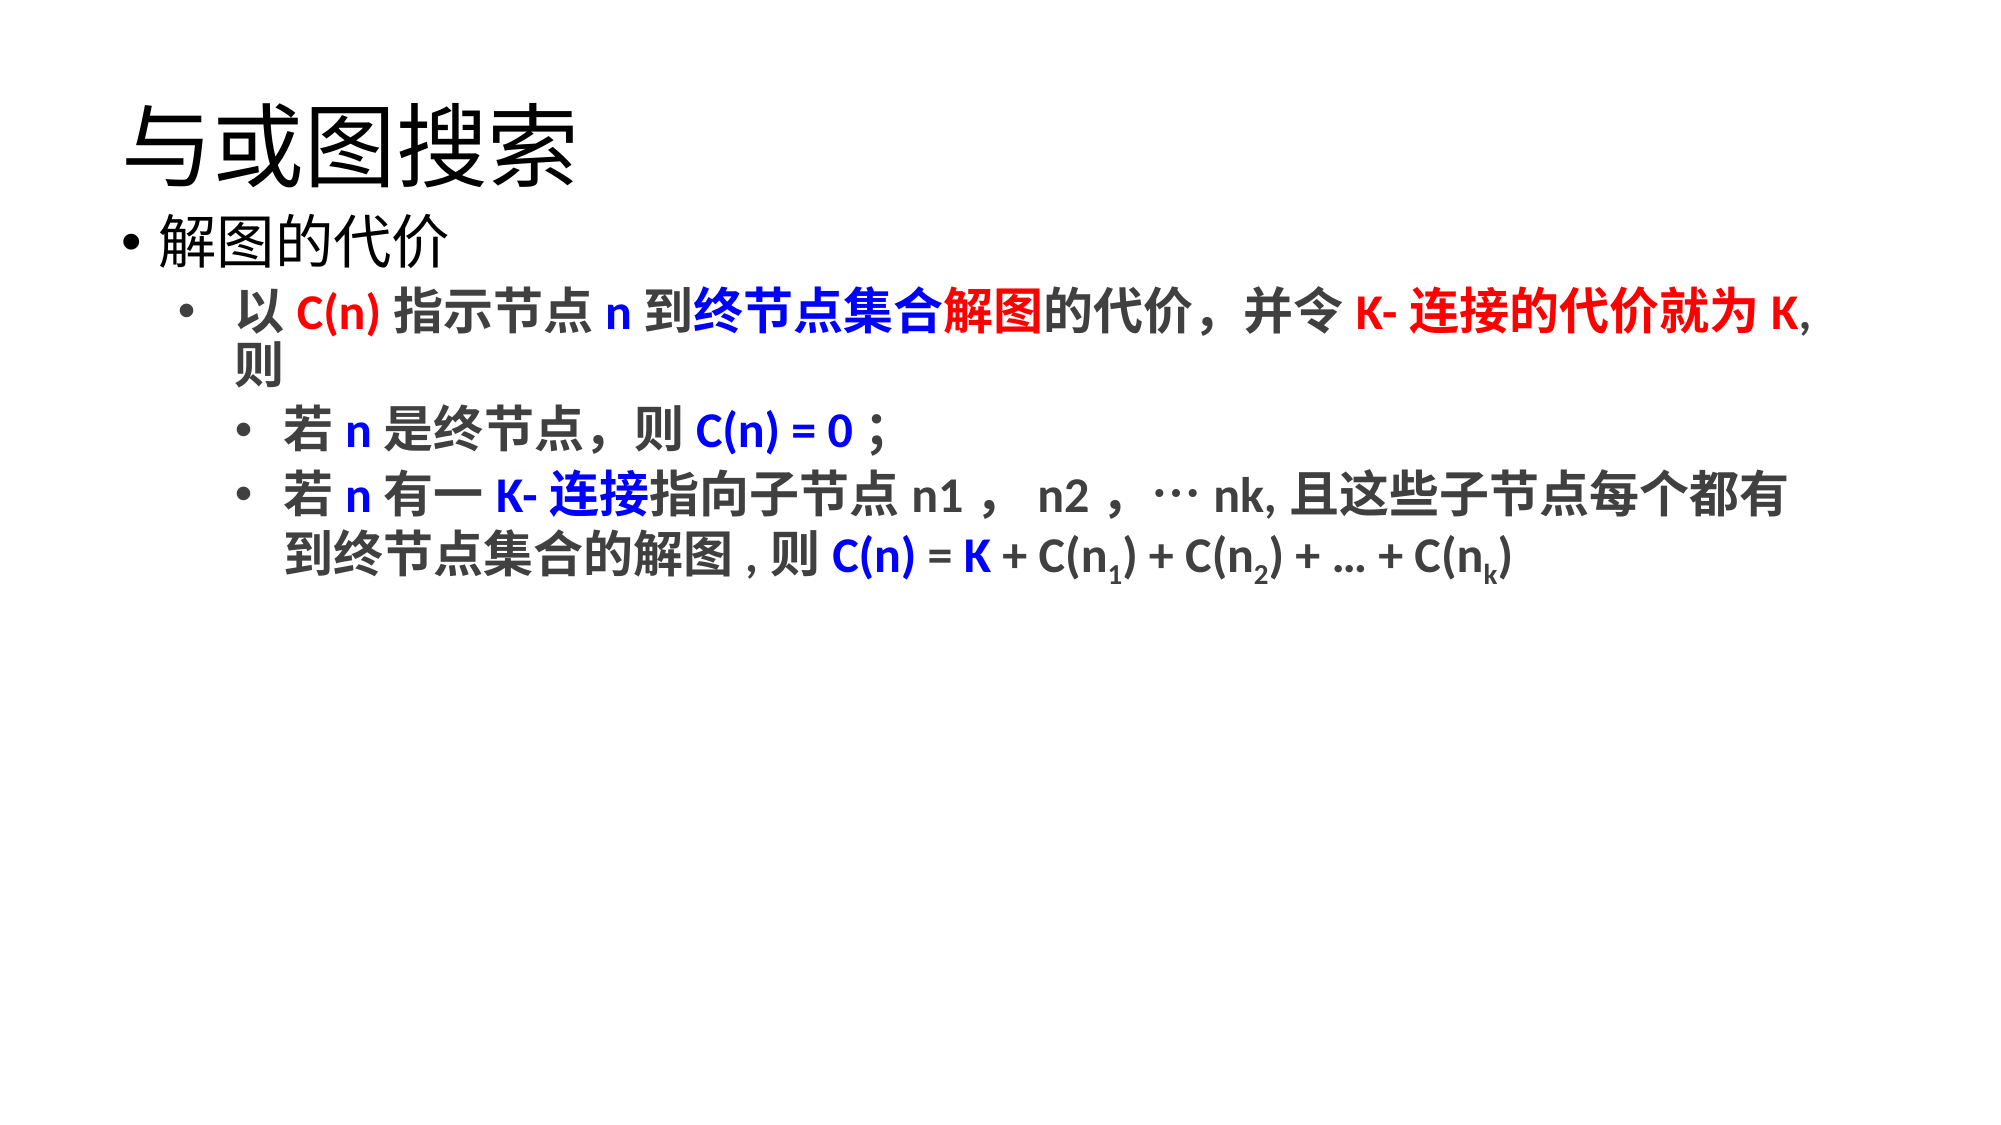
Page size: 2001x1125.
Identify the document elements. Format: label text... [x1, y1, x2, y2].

list 解图的代价 以C(n)指示节点n到终节点集合解图的代价，并令K-连接的代价就为K, 则 若n是终节点，则C(n) = 0； 若n有一K-连接指向子节点n1，n2，…nk,且这些子节点每个都有到终节点集合的解图,则C(n) = K + C(n1) + C(n2) + … + C(nk) [106, 205, 1832, 920]
title 与或图搜索 [106, 42, 1832, 205]
